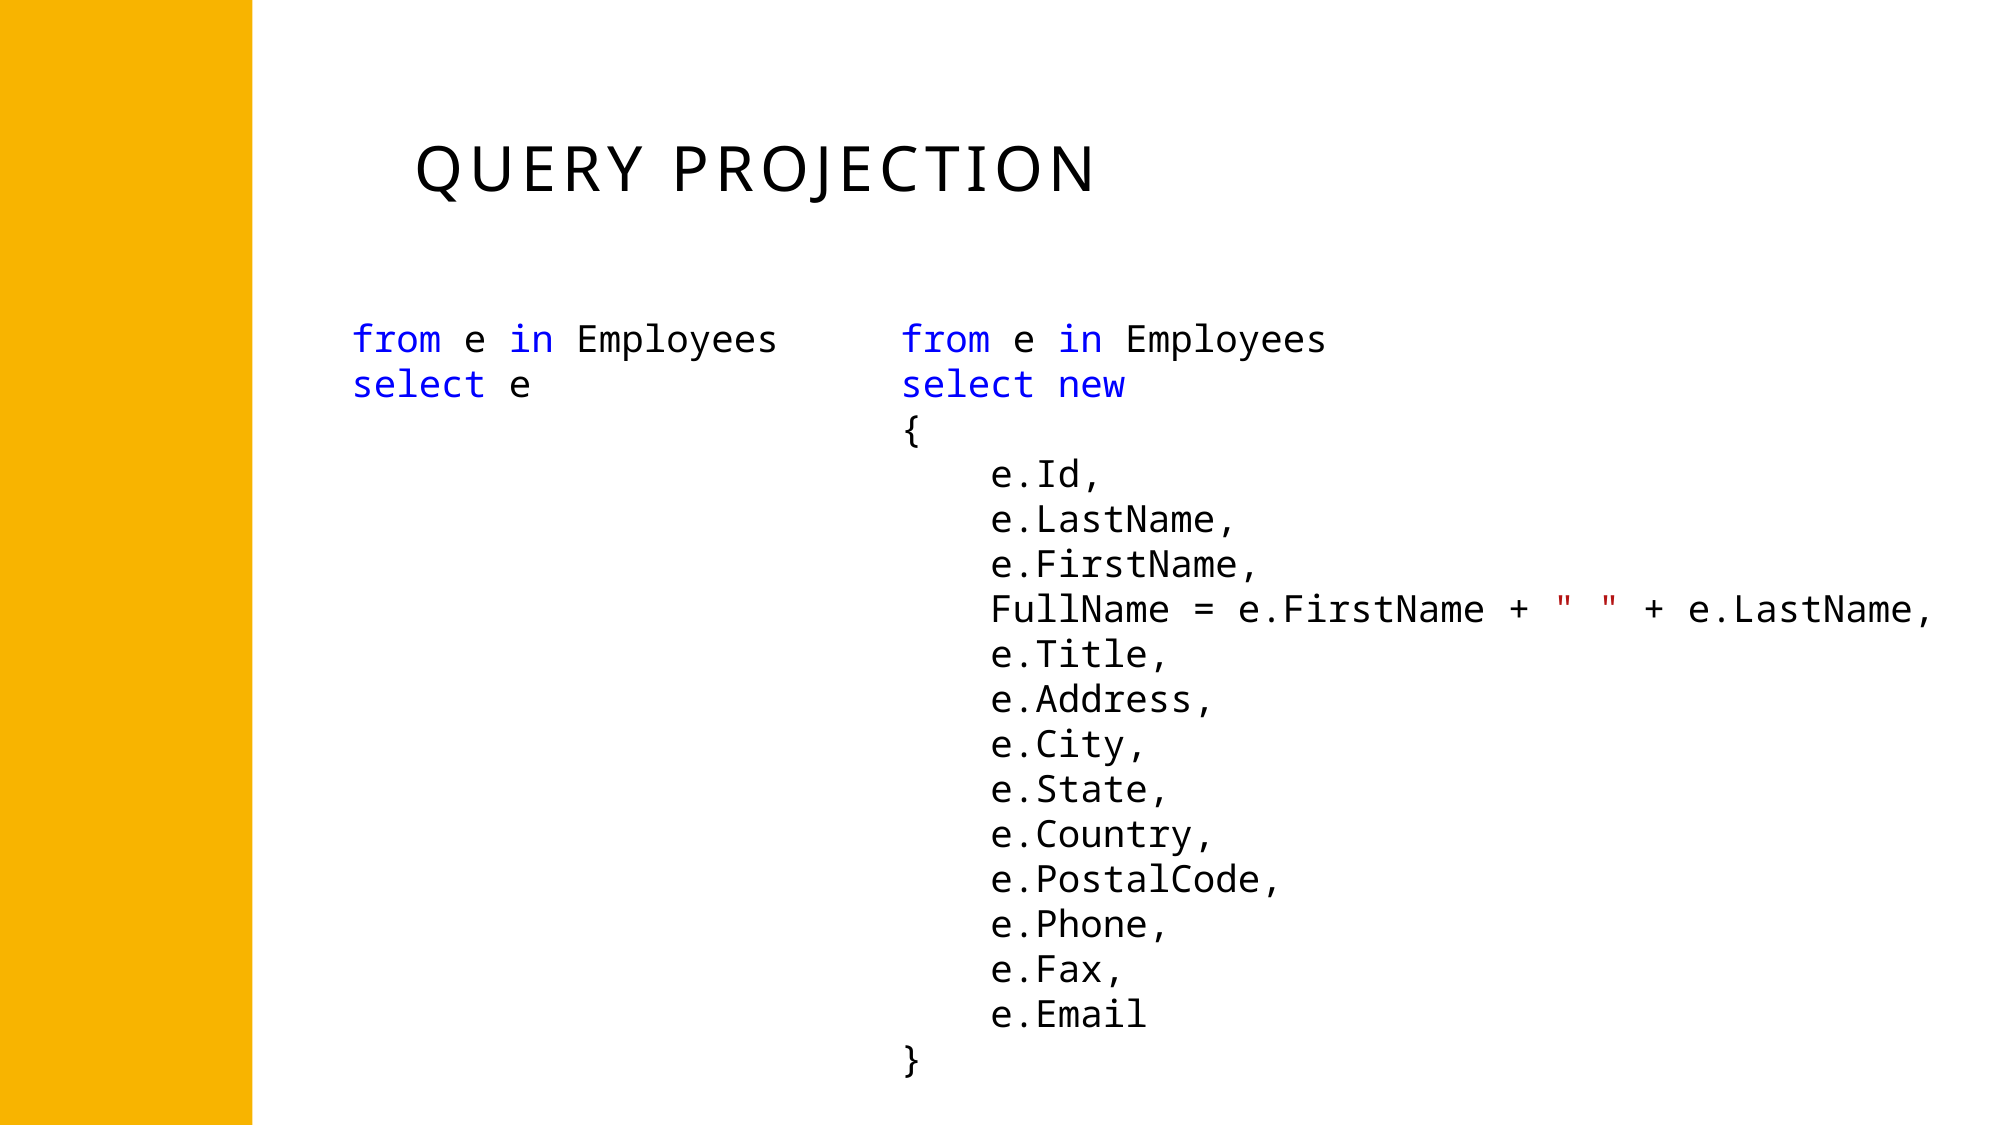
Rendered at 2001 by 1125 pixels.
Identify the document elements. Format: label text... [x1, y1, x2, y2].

text_box [0, 0, 253, 1125]
text_box from e in Employees select e [336, 307, 885, 413]
text_box QUERY PROJECTION [399, 121, 1232, 212]
text_box from e in Employees select new { e.Id, e.LastName, e.FirstName, FullName = e.FirstName + " " + e.LastName, e.Title, e.Address, e.City, e.State, e.Country, e.PostalCode, e.Phone, e.Fax, e.Email } [885, 307, 2000, 1088]
